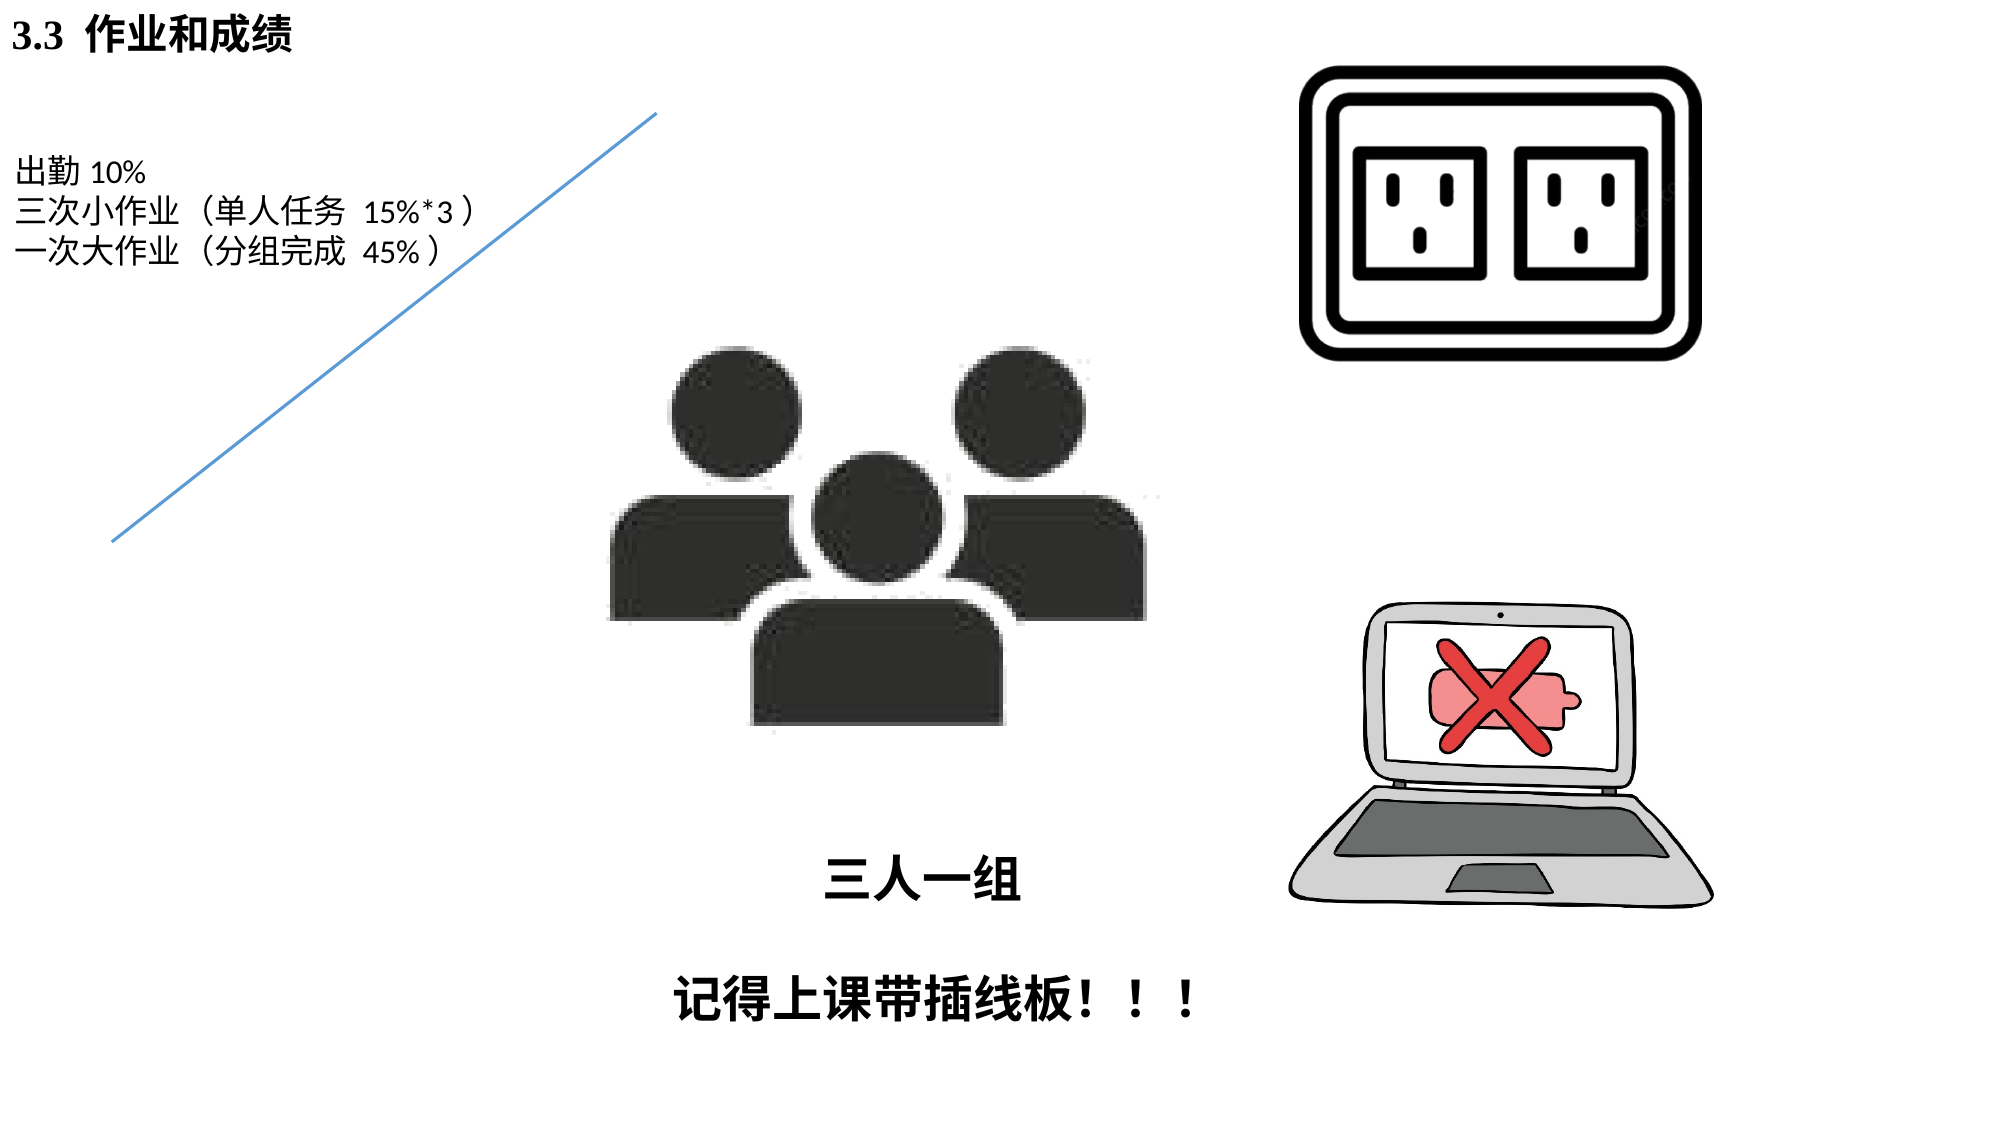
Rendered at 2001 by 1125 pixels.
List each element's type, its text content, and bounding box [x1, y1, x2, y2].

picture [1259, 571, 1742, 939]
picture [570, 237, 1191, 807]
text_box 出勤10% 三次小作业（单人任务 15%*3） 一次大作业（分组完成 45%） [0, 142, 111, 278]
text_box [111, 113, 657, 542]
text_box 三人一组 记得上课带插线板！！！ [638, 839, 1208, 1035]
text_box 3.3 作业和成绩 [0, 0, 309, 65]
picture [1299, 12, 1702, 415]
